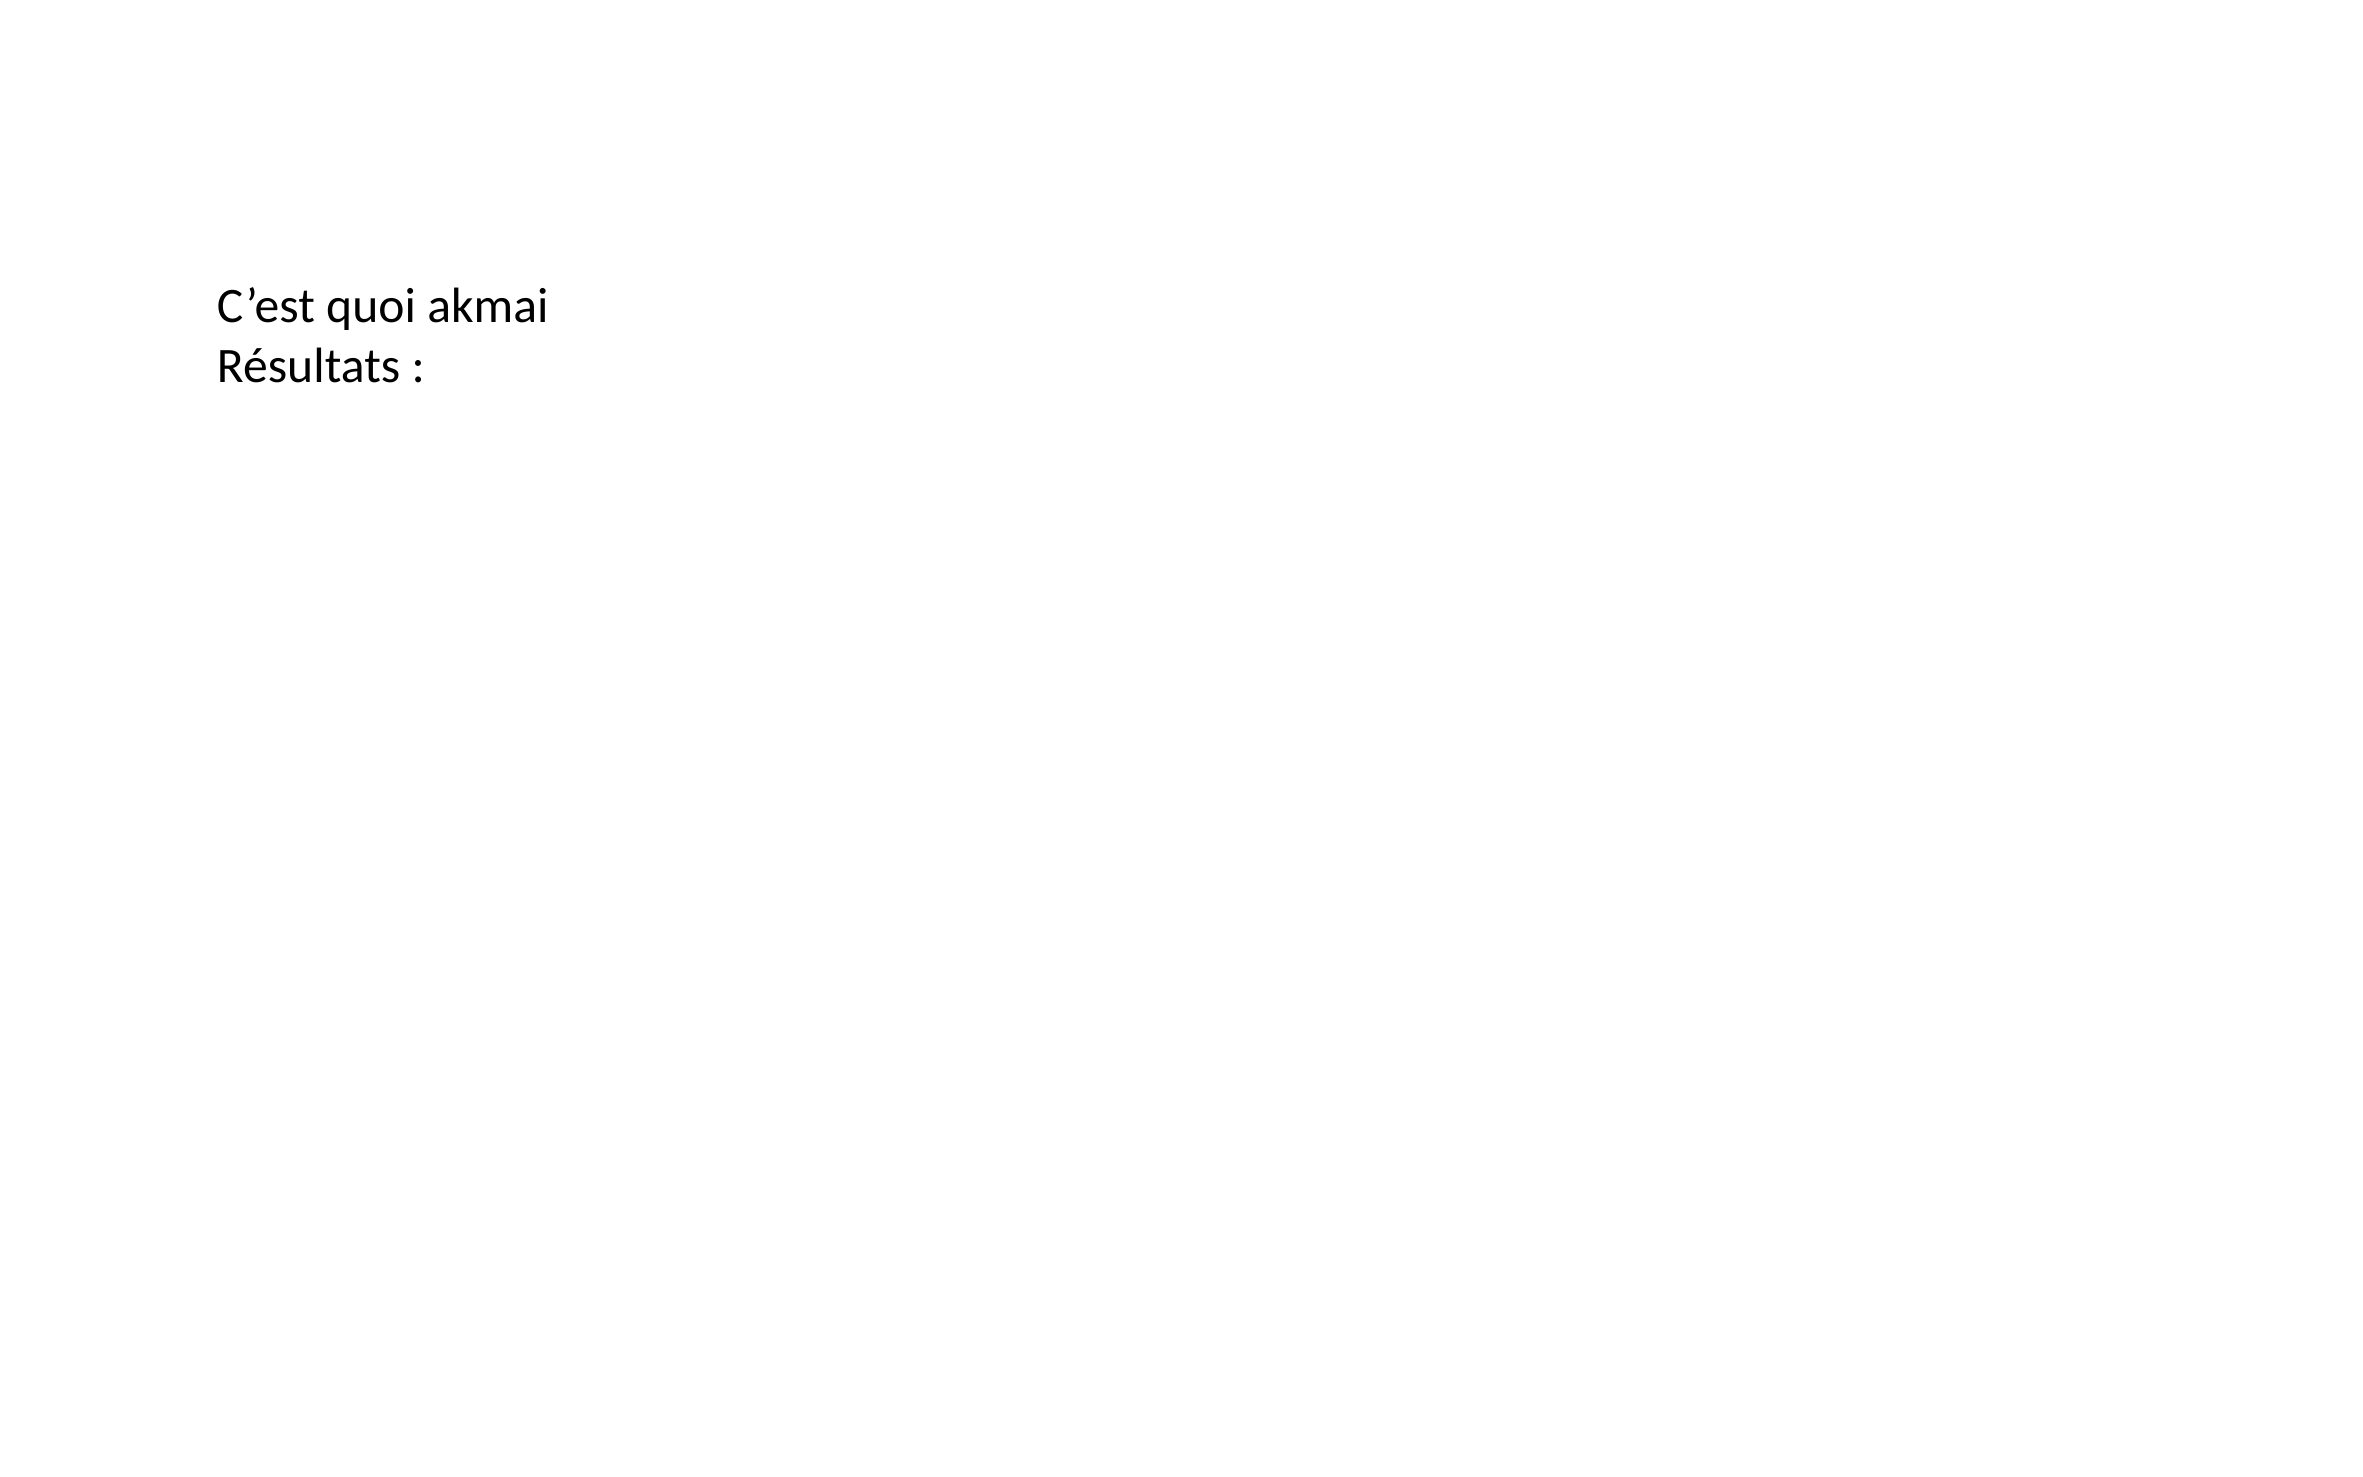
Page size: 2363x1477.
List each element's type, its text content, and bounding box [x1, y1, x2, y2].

text_box C’est quoi akmai Résultats : [202, 265, 565, 400]
